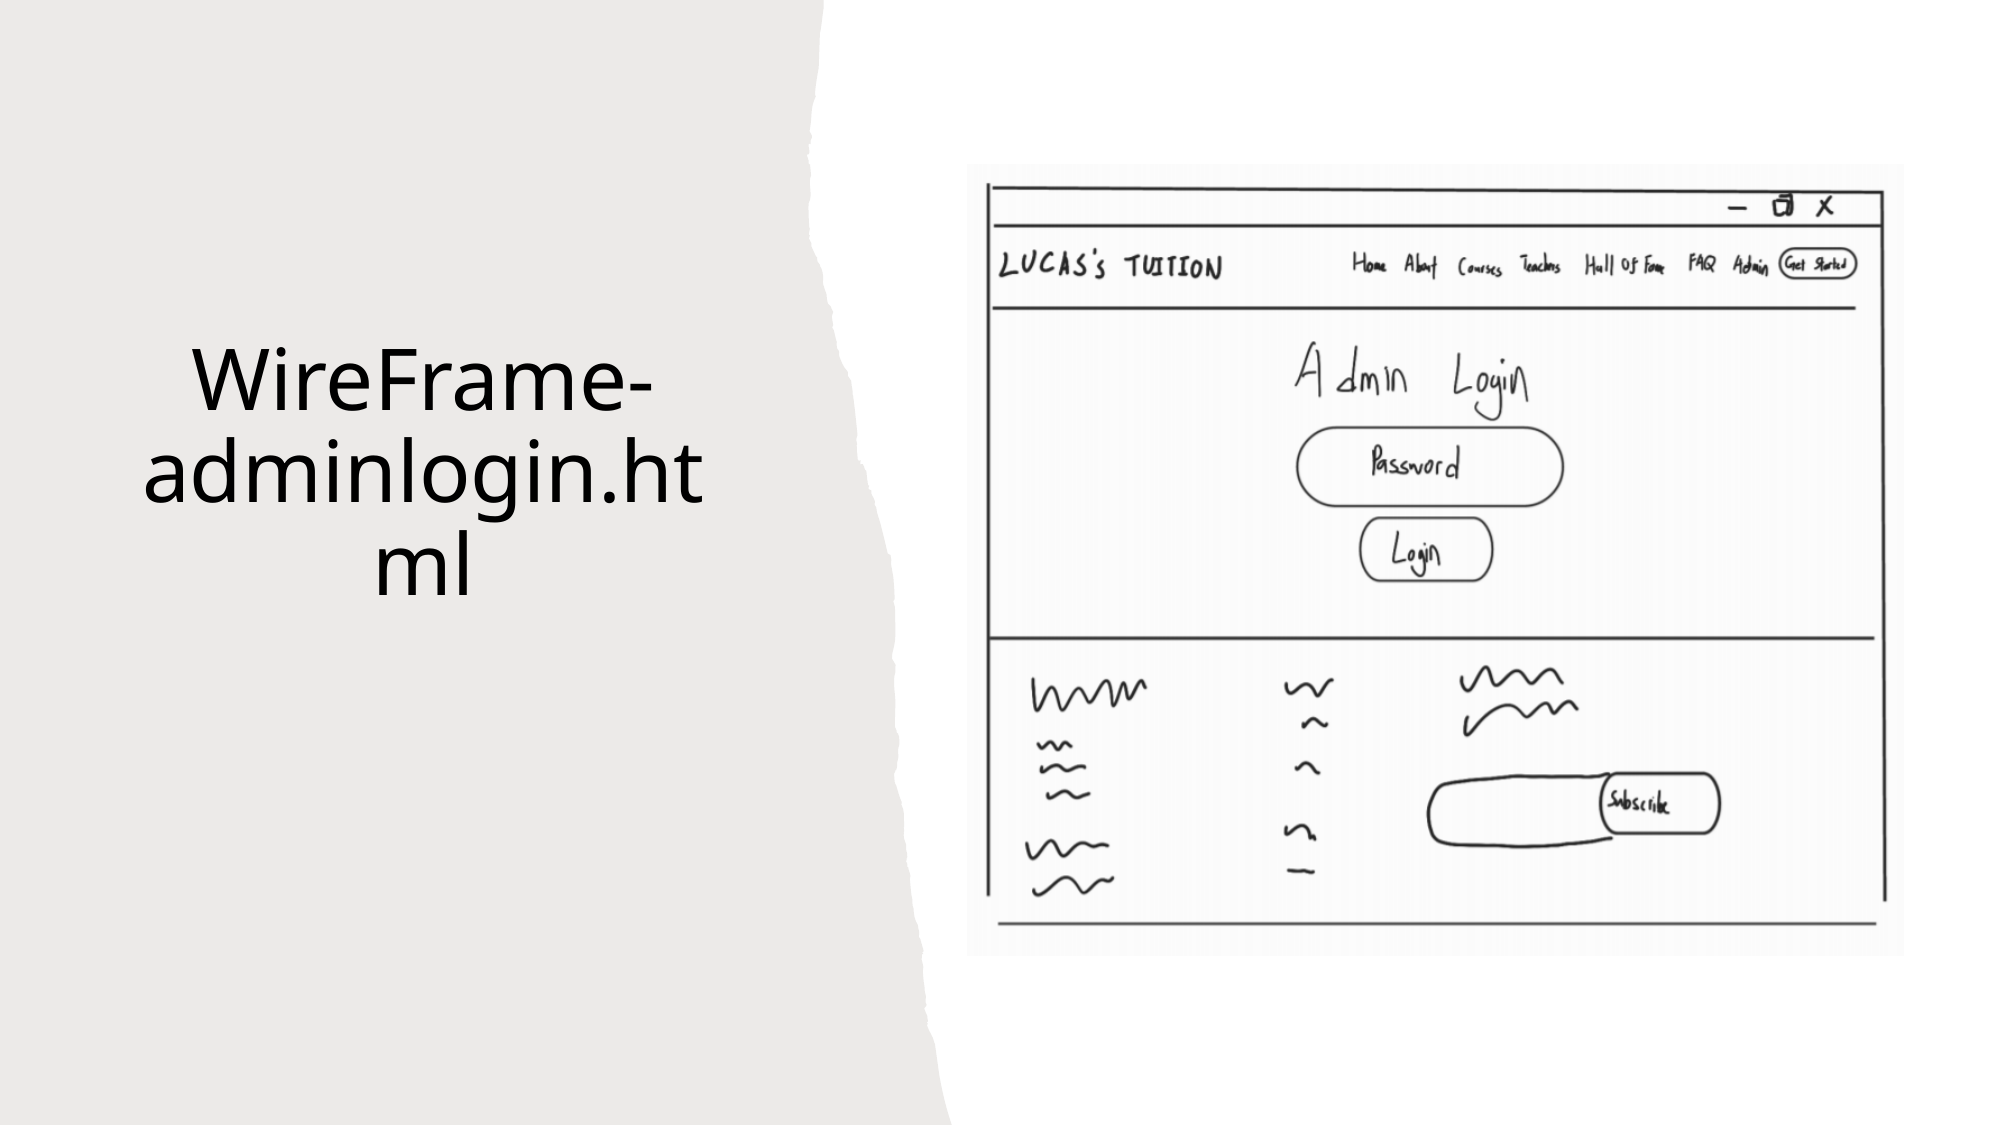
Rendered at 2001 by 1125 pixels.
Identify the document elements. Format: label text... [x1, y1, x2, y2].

text_box [809, 0, 2000, 1125]
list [967, 164, 1904, 956]
text_box [0, 0, 953, 1125]
title WireFrame-adminlogin.html [126, 162, 721, 622]
